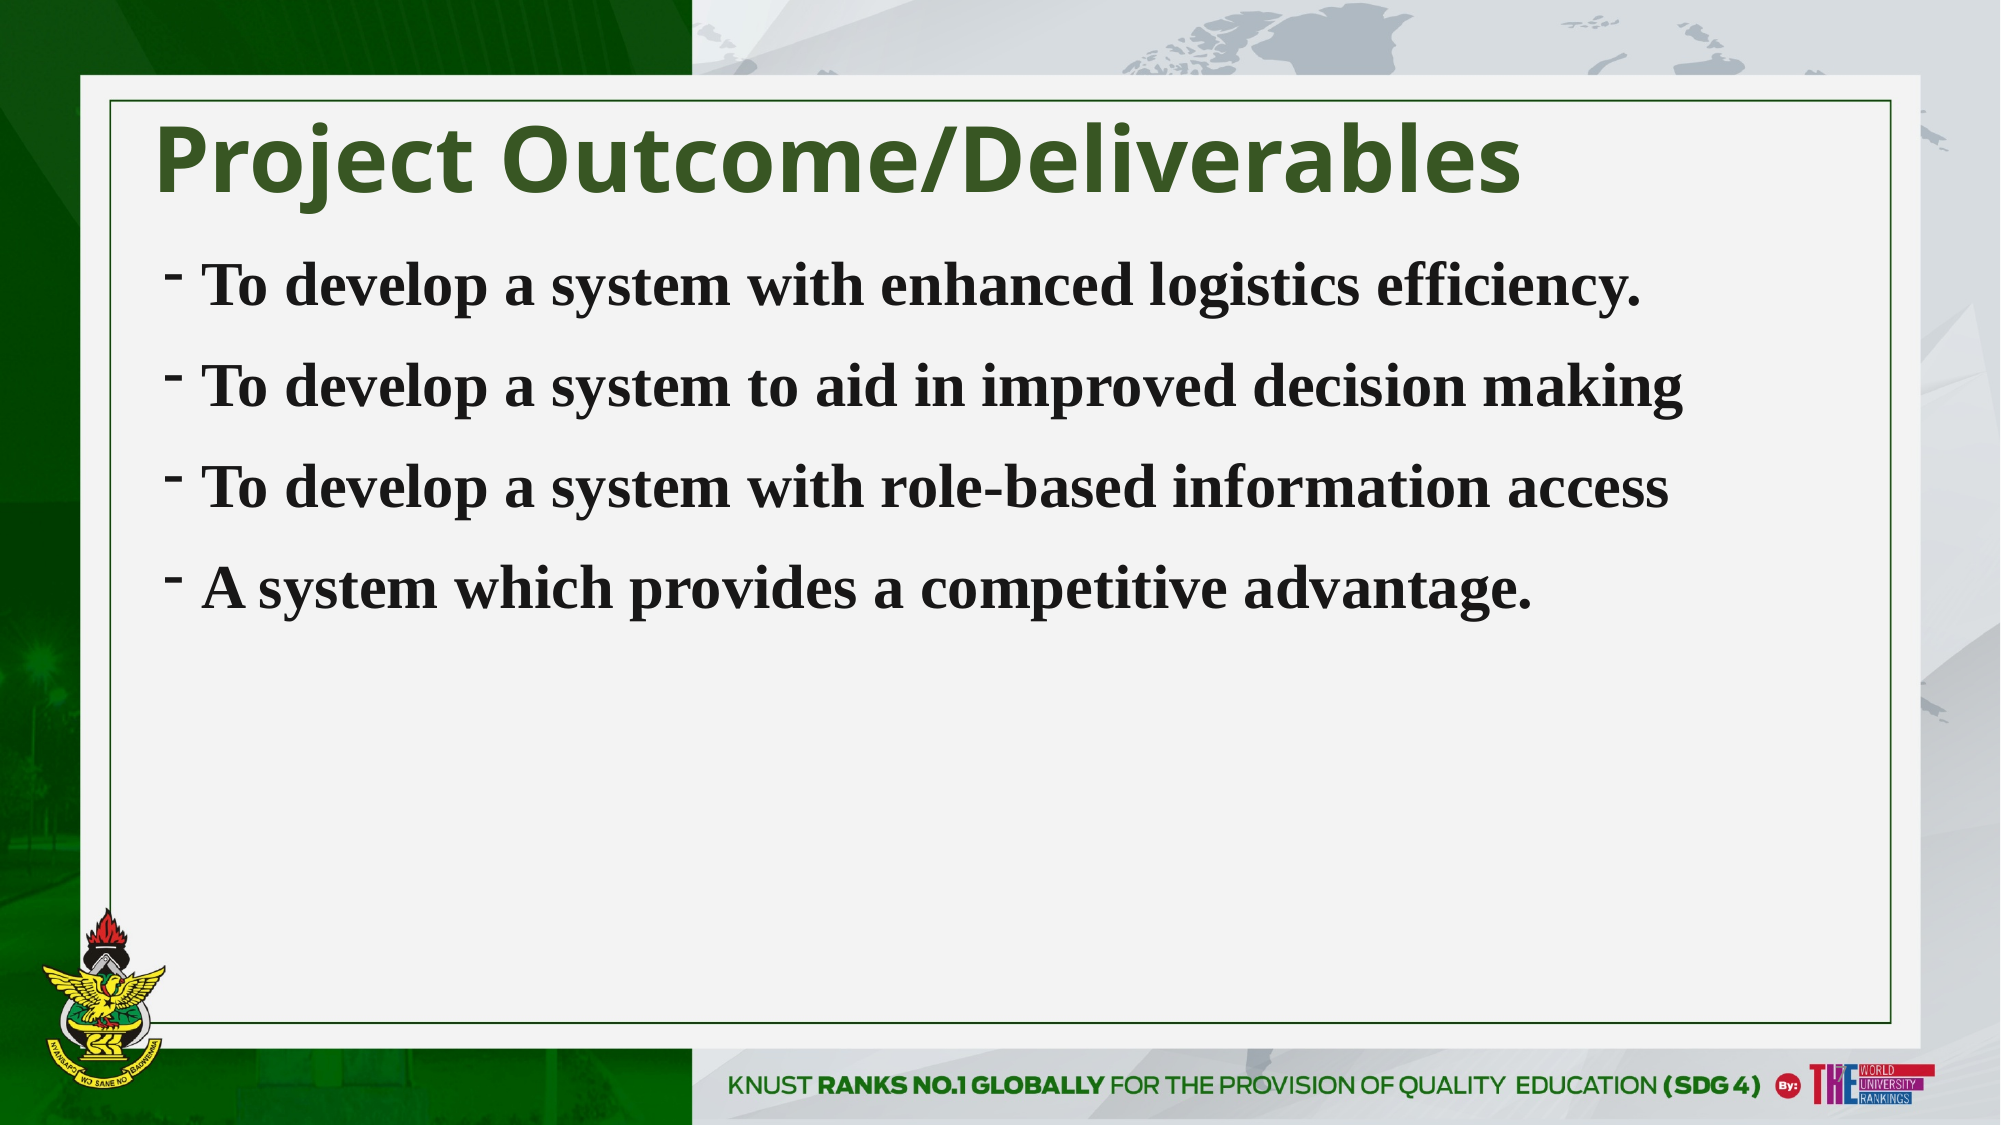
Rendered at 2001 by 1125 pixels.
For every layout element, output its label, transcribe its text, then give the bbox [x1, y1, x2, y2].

list To develop a system with enhanced logistics efficiency. To develop a system to aid in improved decision making To develop a system with role-based information access A system which provides a competitive advantage. [148, 230, 1874, 1026]
picture [0, 0, 2001, 1125]
title ⁠Project Outcome/Deliverables [137, 99, 1863, 225]
slide_number 7 [1412, 1042, 1863, 1103]
